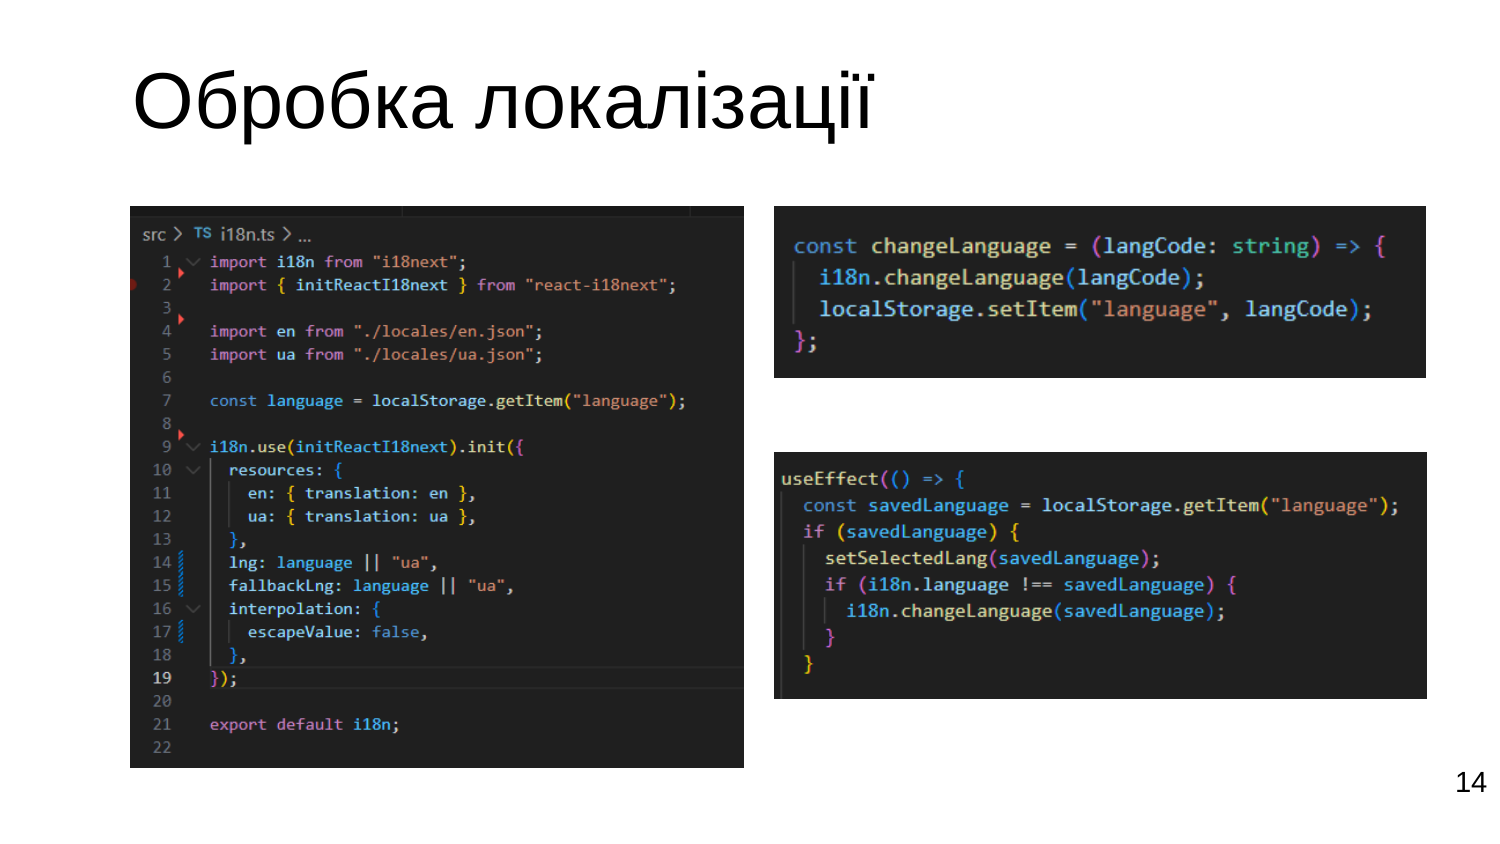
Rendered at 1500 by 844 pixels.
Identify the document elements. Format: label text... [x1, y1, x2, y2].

text_box 14 [1440, 755, 1500, 806]
text_box Обробка локалізації [117, 41, 892, 152]
picture [773, 206, 1427, 378]
picture [773, 452, 1427, 700]
picture [130, 206, 744, 769]
